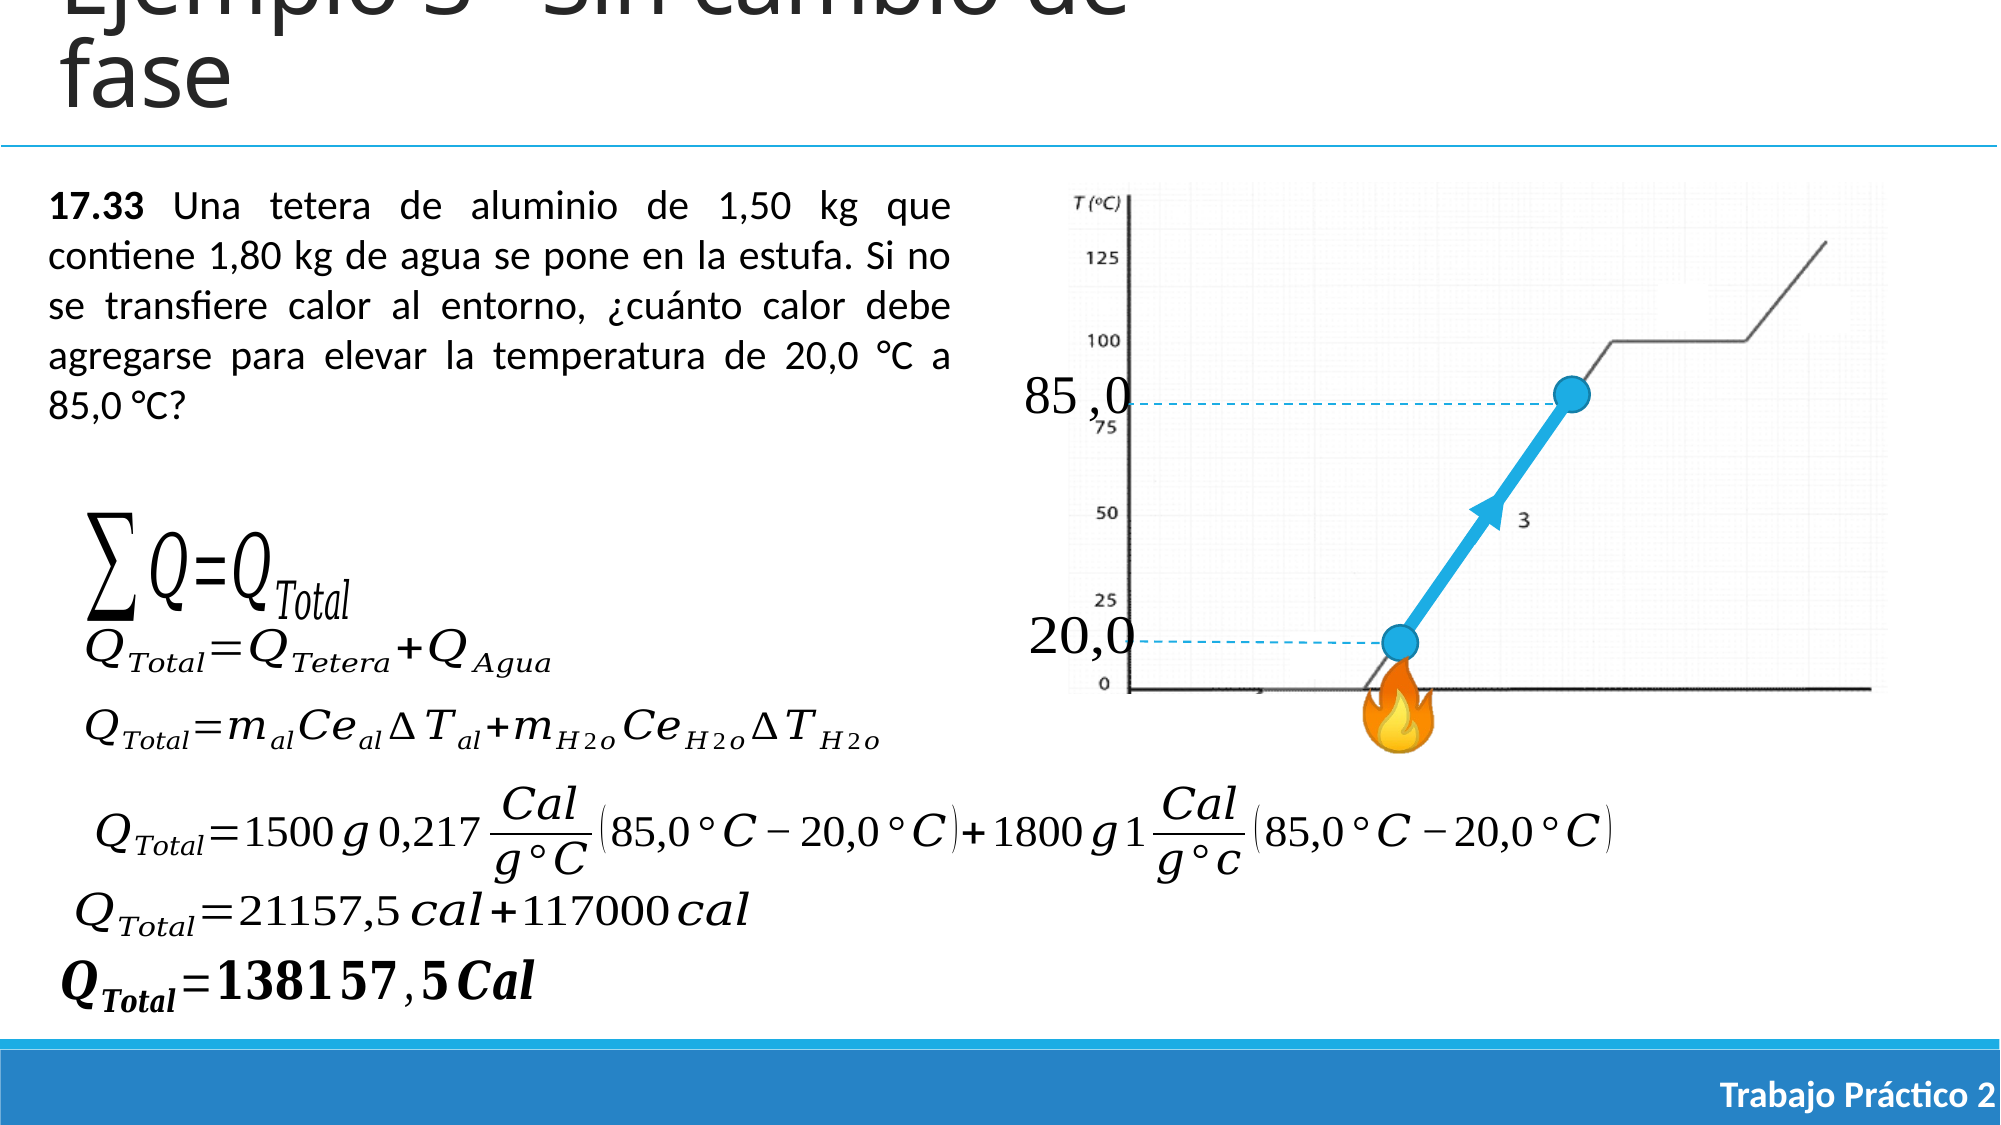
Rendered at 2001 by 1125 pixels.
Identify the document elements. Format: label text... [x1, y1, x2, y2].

text_box 17.33 Una tetera de aluminio de 1,50 kg que contiene 1,80 kg de agua se pone en la estufa. Si no se transfiere calor al entorno, ¿cuánto calor debe agregarse para elevar la temperatura de 20,0 °C a 85,0 °C? [33, 170, 967, 436]
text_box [1068, 181, 1889, 695]
text_box Ejemplo 3– Sin cambio de fase [44, 21, 1282, 134]
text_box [1023, 365, 1591, 668]
picture [1275, 640, 1520, 769]
text_box Trabajo Práctico 2 [1705, 1062, 2000, 1122]
